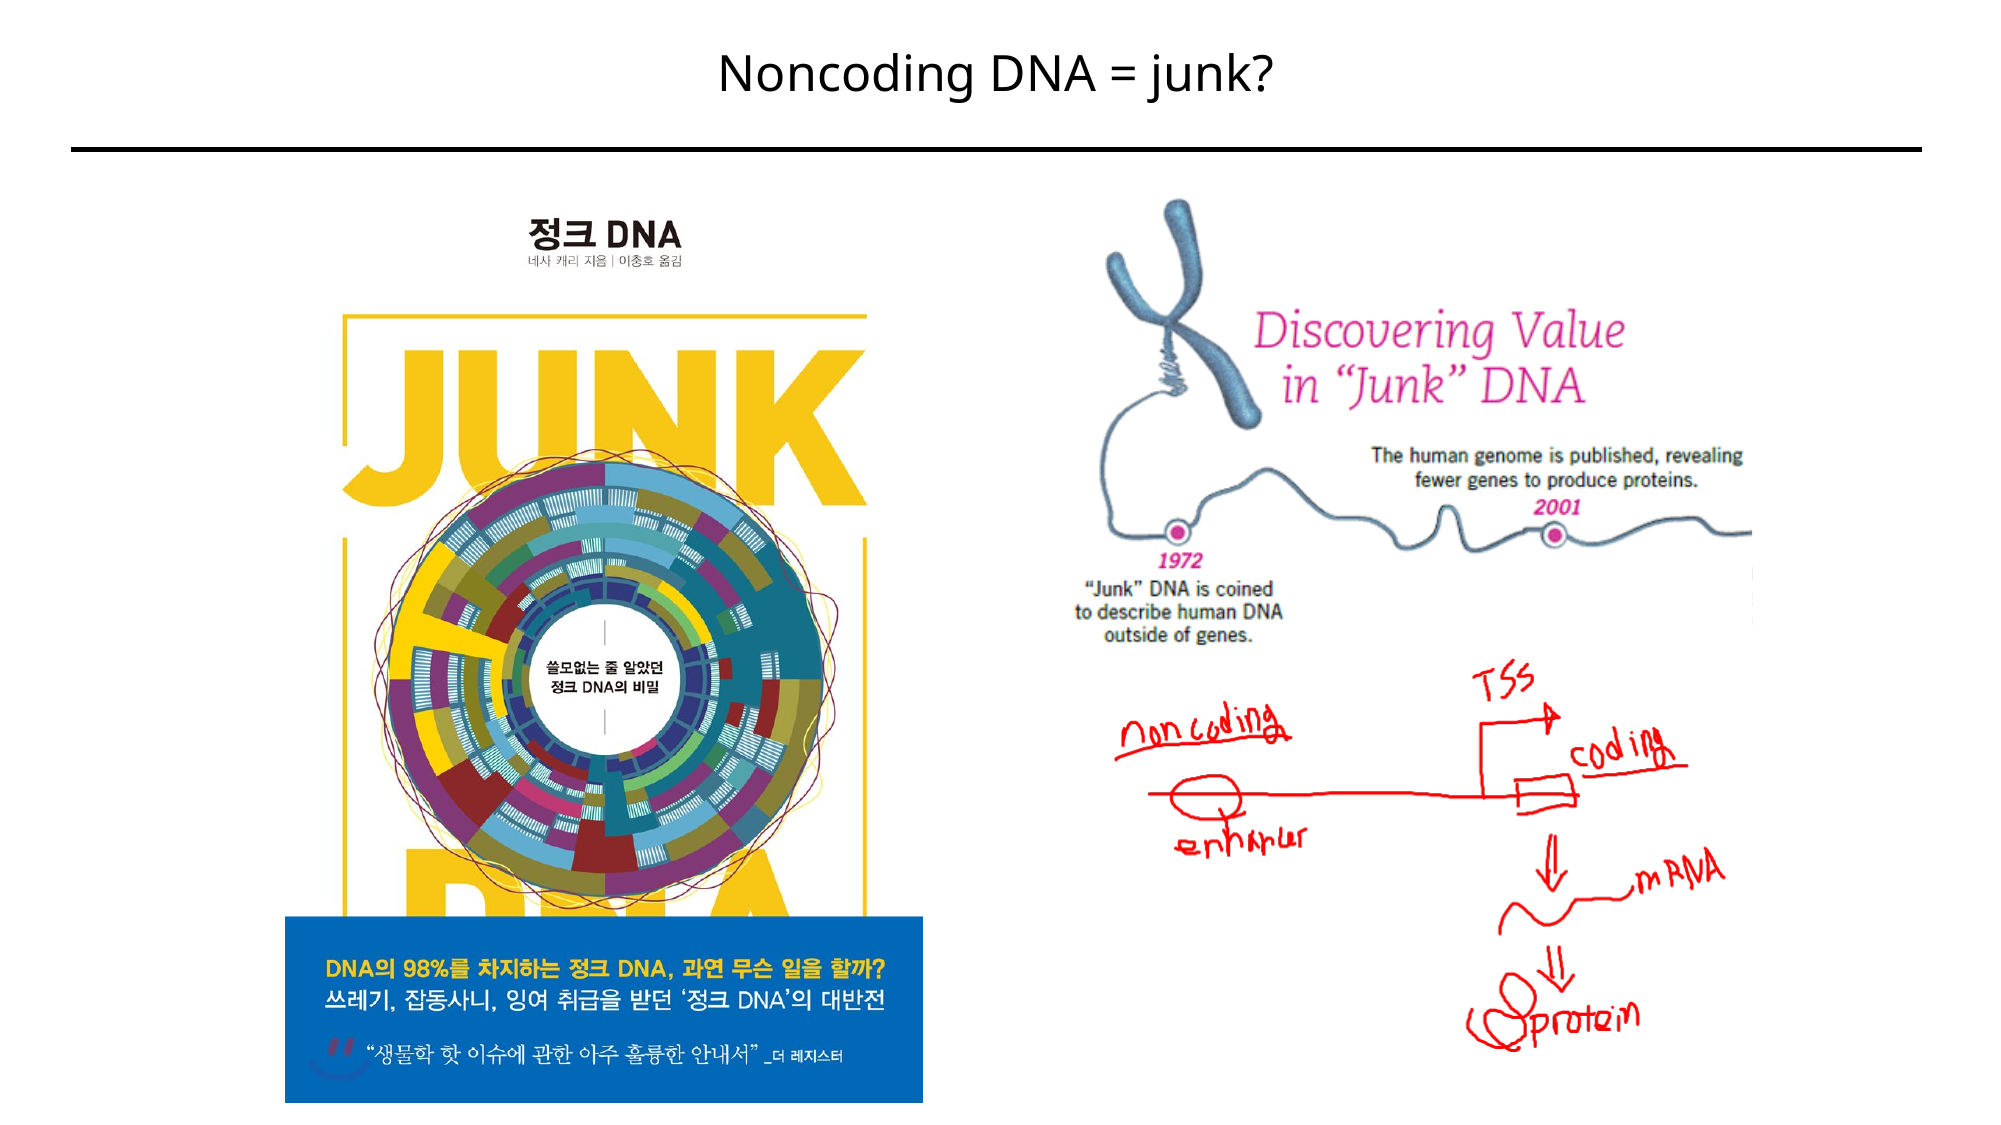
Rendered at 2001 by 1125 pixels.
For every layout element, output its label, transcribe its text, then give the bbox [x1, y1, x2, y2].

picture [284, 169, 923, 1103]
title Noncoding DNA = junk? [70, 12, 1922, 139]
picture [1062, 185, 1753, 1056]
